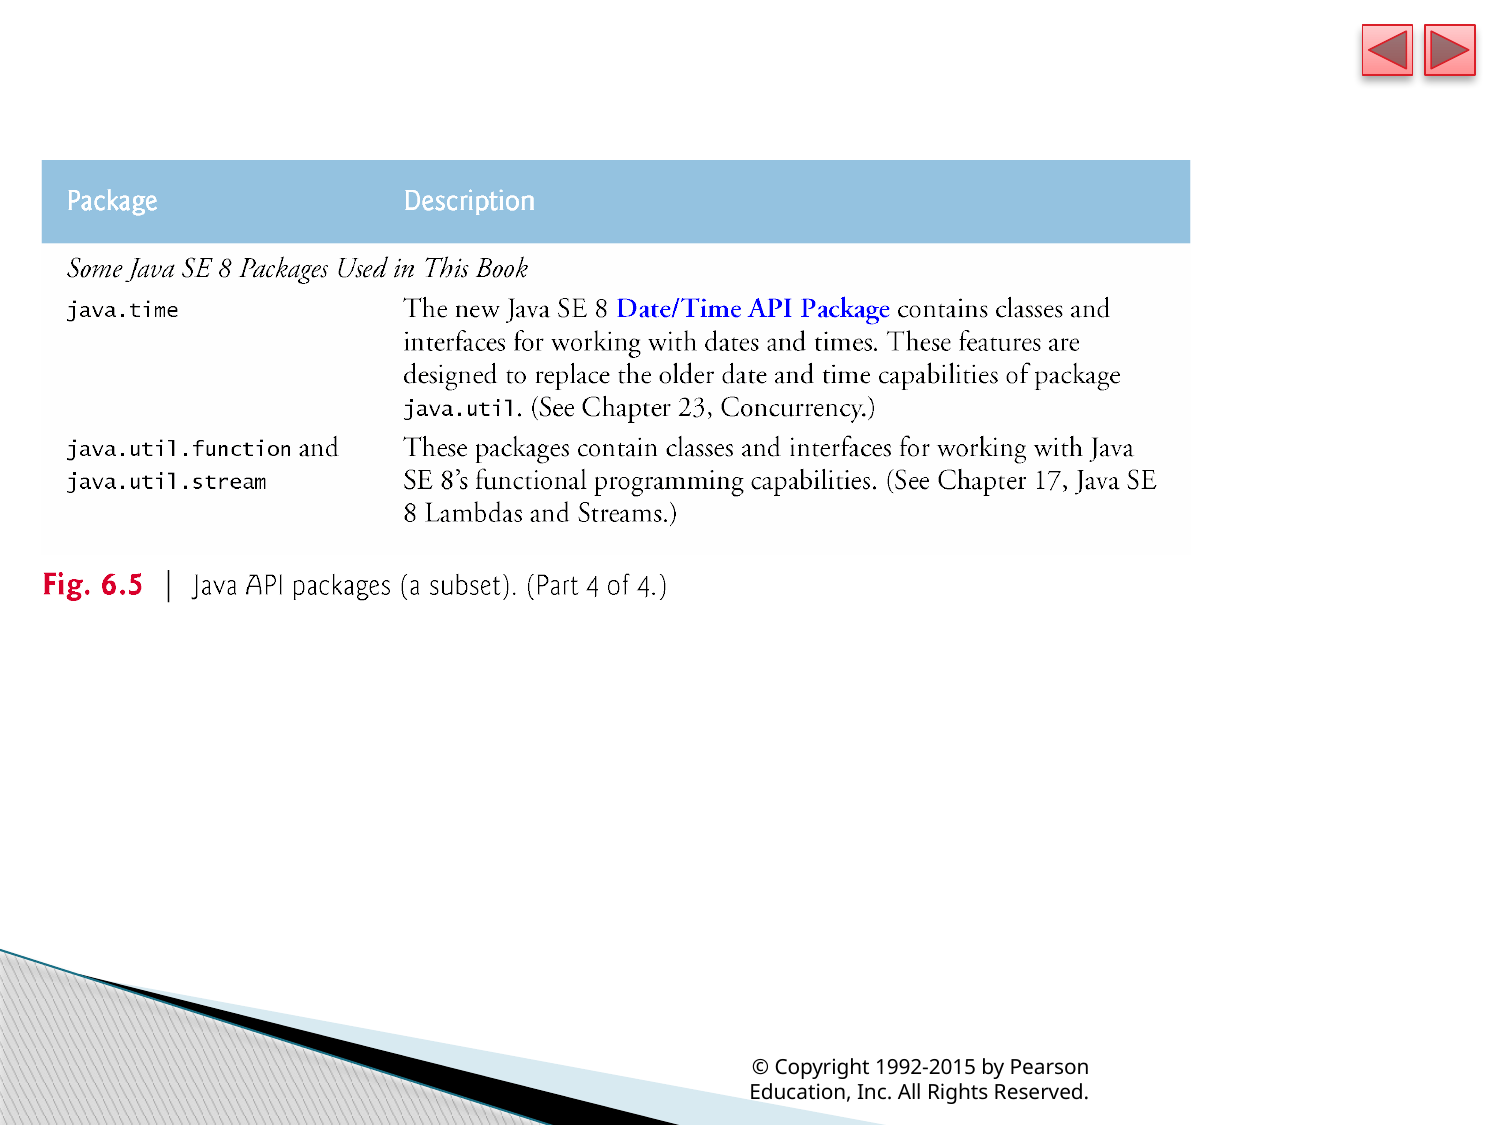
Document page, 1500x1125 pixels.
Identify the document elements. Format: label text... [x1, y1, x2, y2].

picture [0, 106, 1500, 1018]
footer © Copyright 1992-2015 by Pearson Education, Inc. All Rights Reserved. [650, 1051, 1105, 1112]
